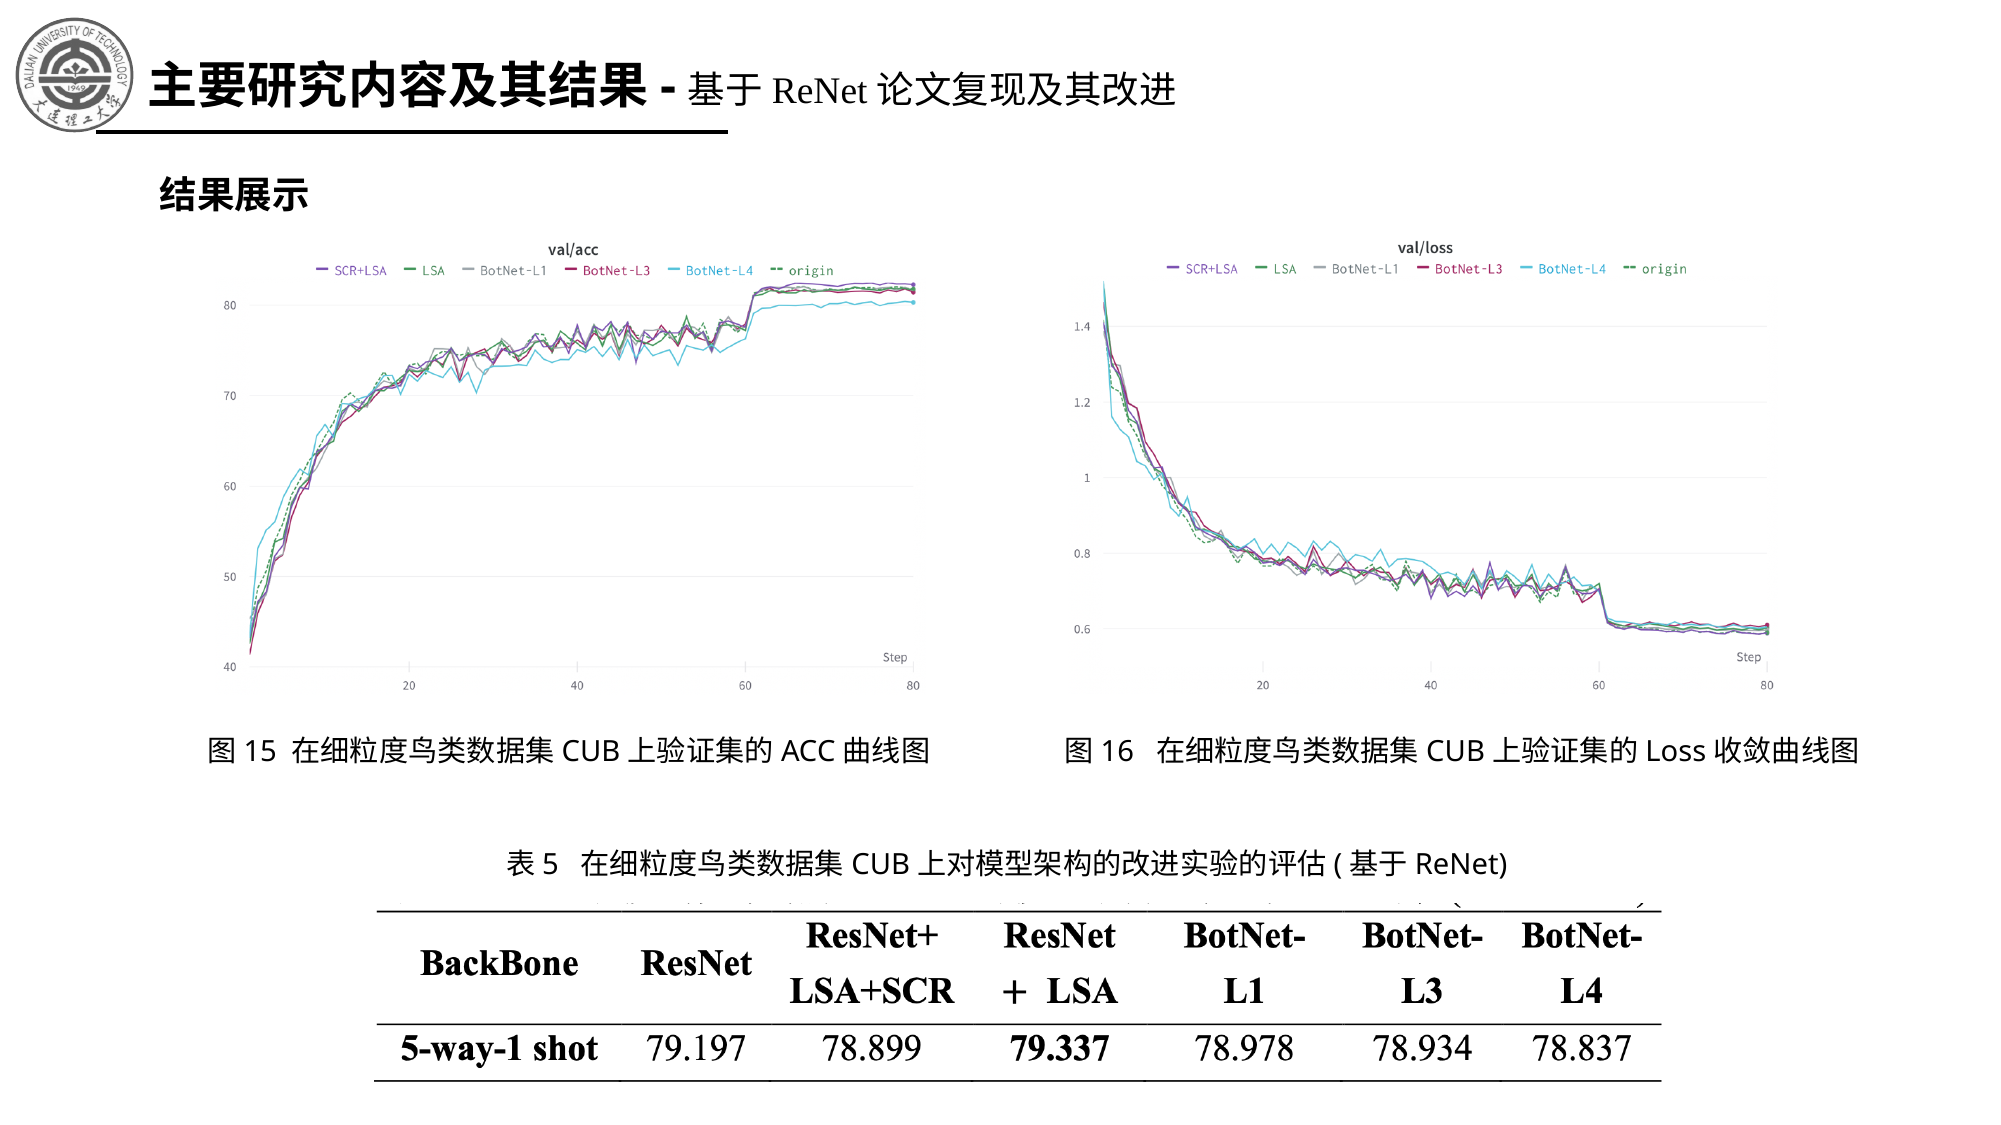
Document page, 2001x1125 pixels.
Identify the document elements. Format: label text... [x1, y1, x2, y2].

picture [1067, 236, 1778, 710]
text_box 结果展示 [145, 164, 362, 224]
text_box 主要研究内容及其结果-基于ReNet论文复现及其改进 [134, 46, 1723, 121]
text_box 图15 在细粒度鸟类数据集CUB上验证集的ACC曲线图 [192, 724, 945, 775]
text_box 表5 在细粒度鸟类数据集CUB上对模型架构的改进实验的评估(基于ReNet) [491, 837, 1523, 888]
picture [213, 236, 927, 710]
picture [374, 903, 1665, 1090]
picture [15, 17, 134, 133]
text_box 图16 在细粒度鸟类数据集CUB上验证集的Loss收敛曲线图 [1049, 724, 1875, 775]
